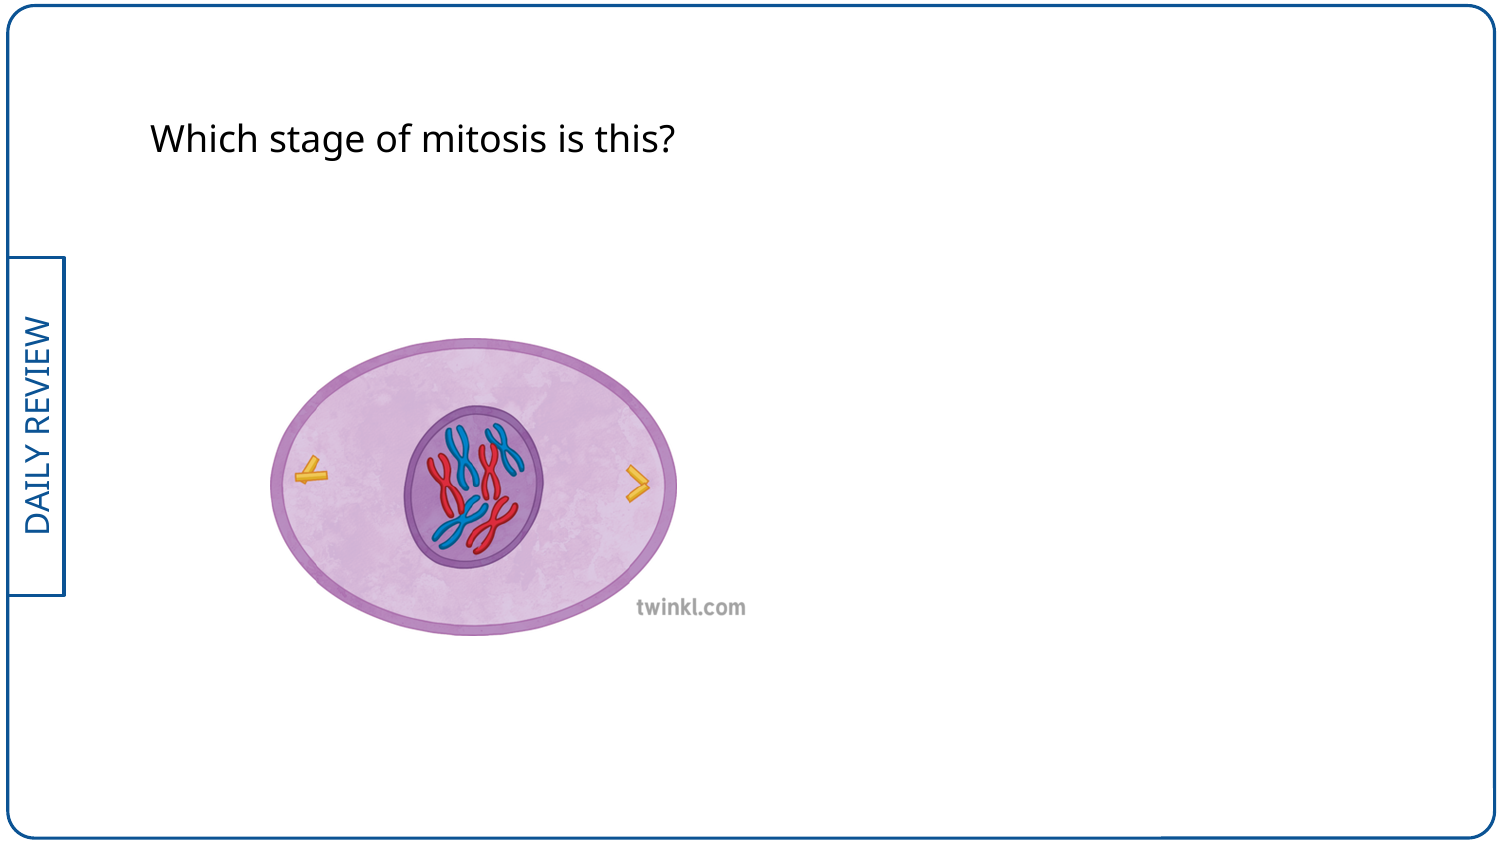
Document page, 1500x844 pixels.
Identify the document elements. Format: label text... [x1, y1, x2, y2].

list Which stage of mitosis is this? [116, 92, 957, 765]
picture [160, 329, 786, 643]
